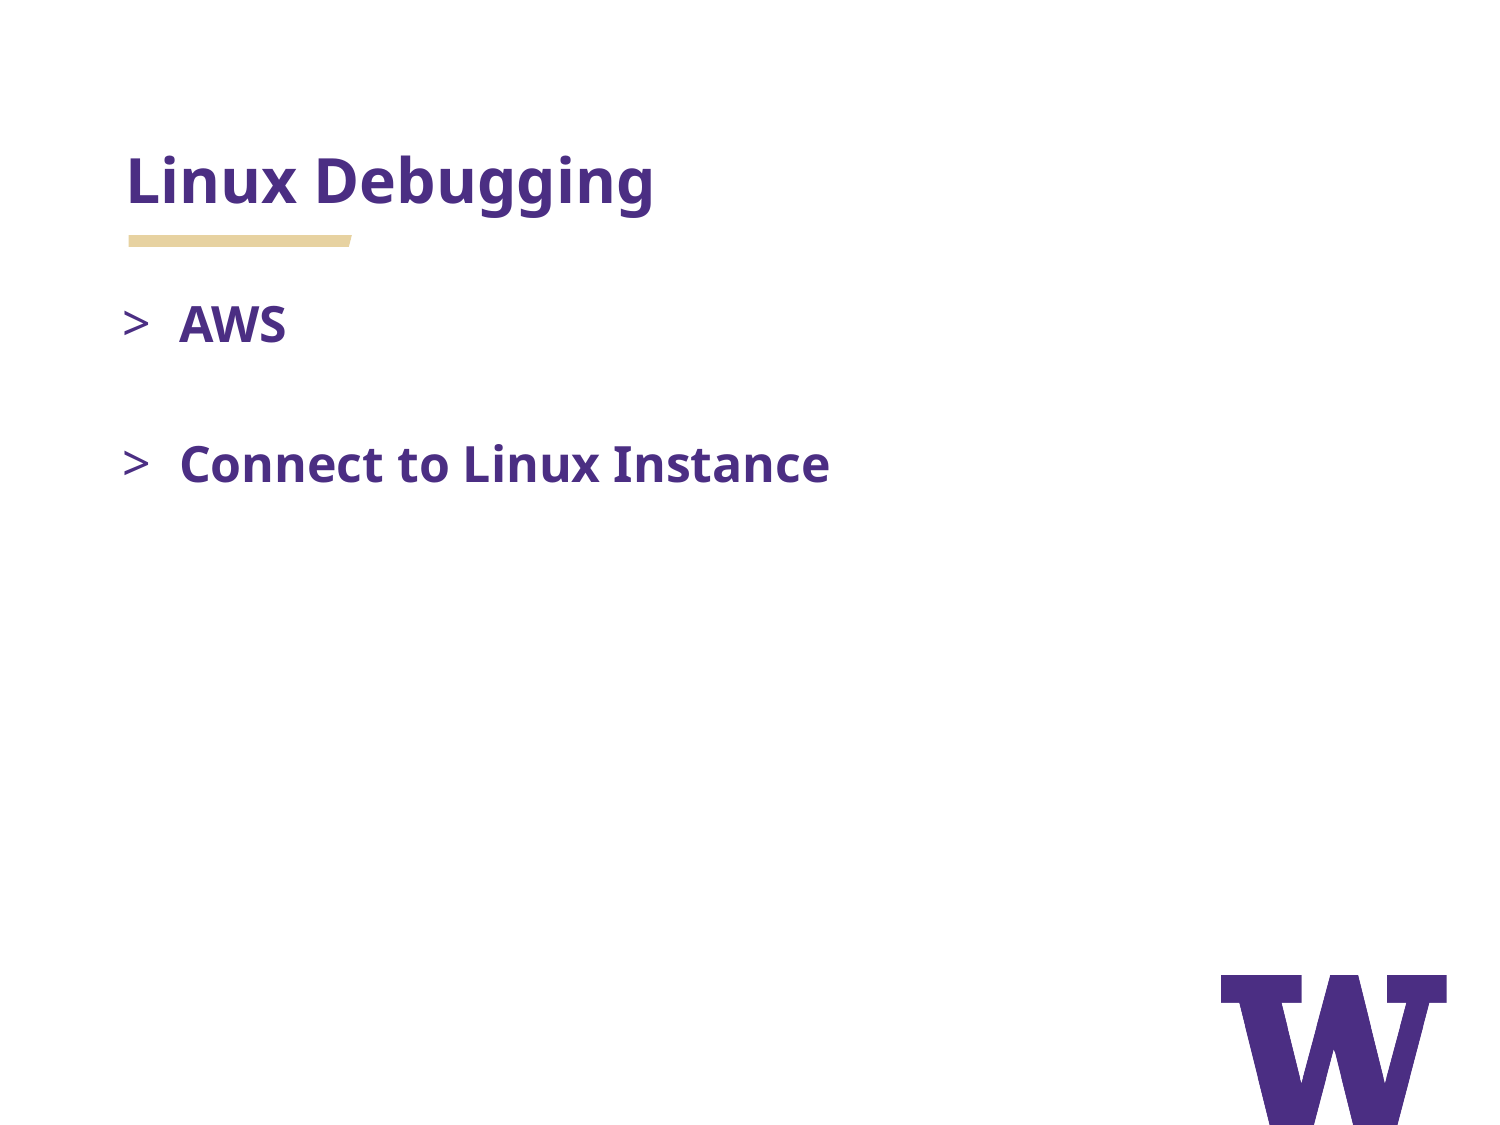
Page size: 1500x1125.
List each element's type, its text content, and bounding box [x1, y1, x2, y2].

title Linux Debugging [110, 60, 1453, 224]
list AWS Connect to Linux Instance [108, 284, 1453, 944]
picture [1221, 975, 1447, 1125]
picture [128, 235, 352, 247]
